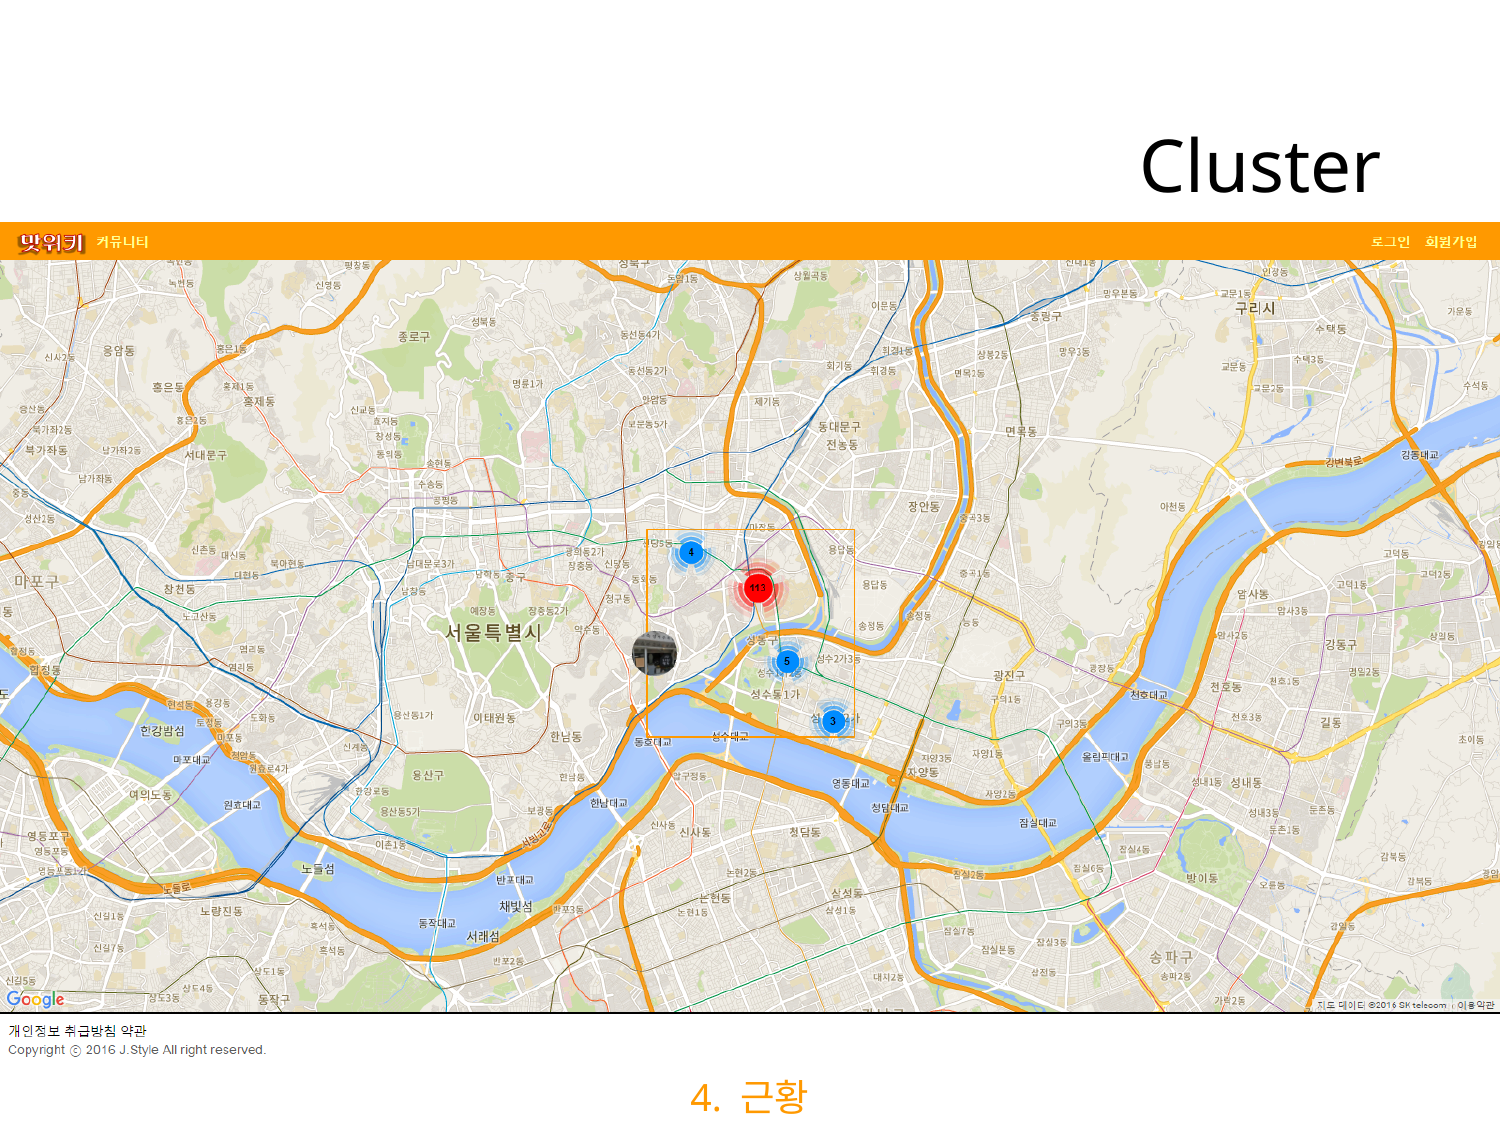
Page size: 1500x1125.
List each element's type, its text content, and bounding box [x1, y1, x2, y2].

title Cluster [103, 59, 1397, 222]
picture [0, 222, 1500, 1067]
text_box 4. 근황 [484, 1067, 1016, 1125]
